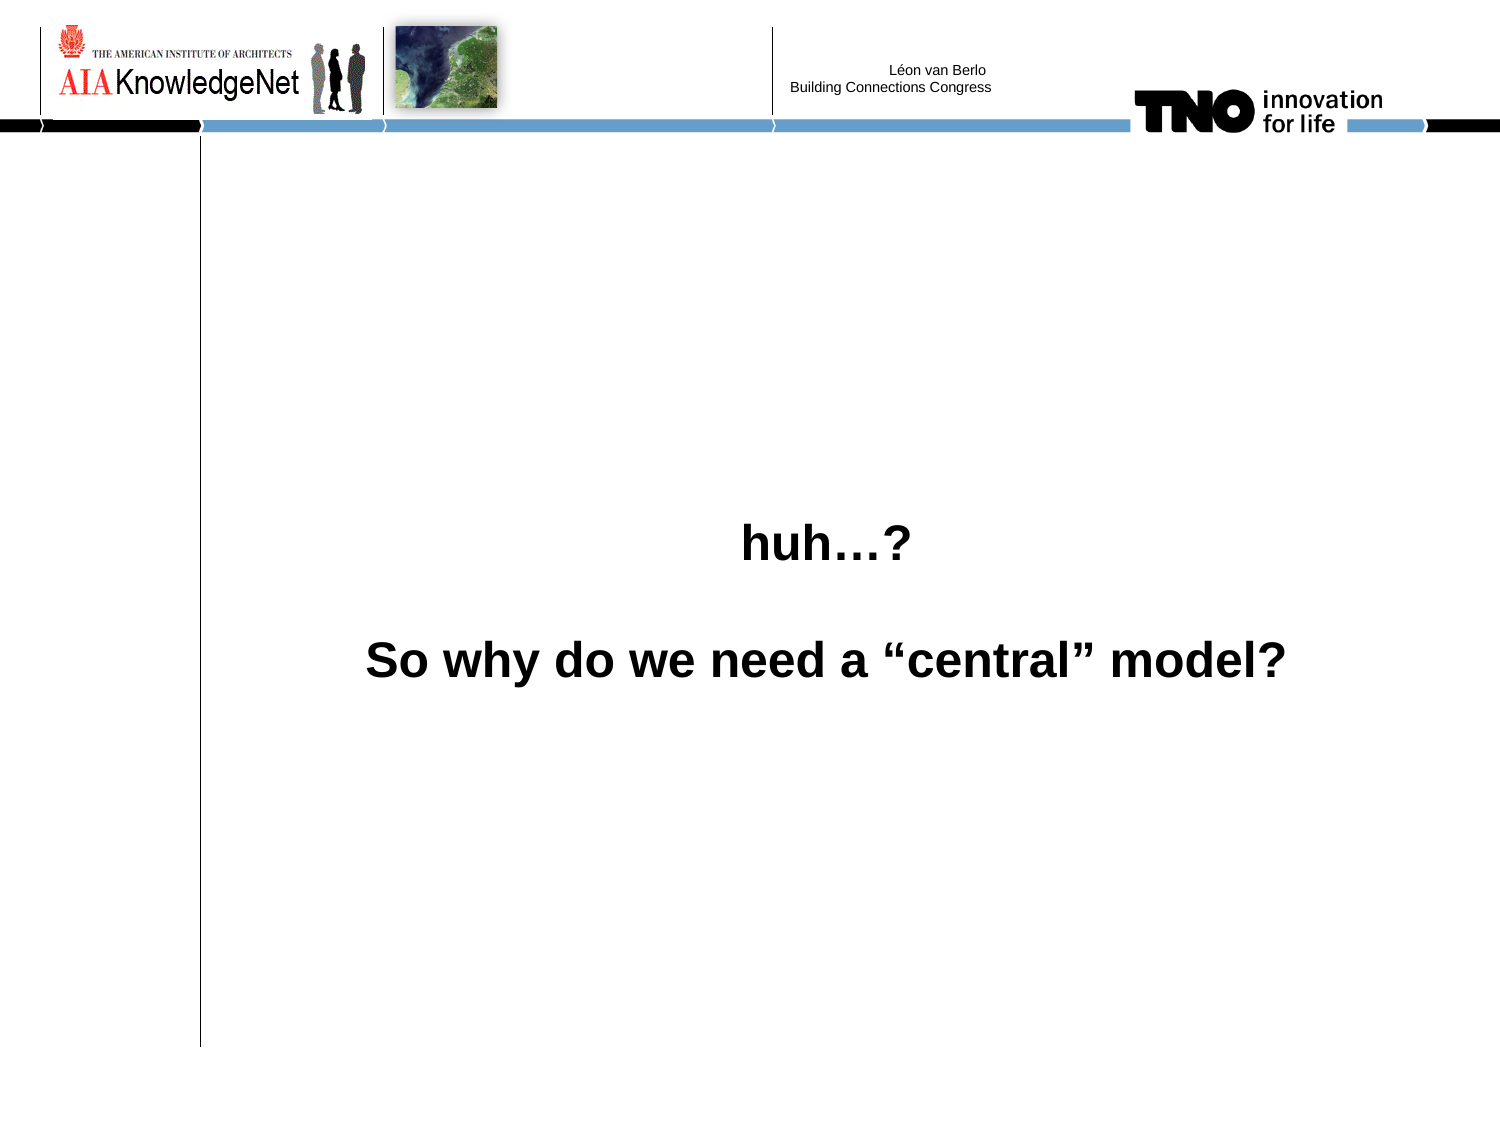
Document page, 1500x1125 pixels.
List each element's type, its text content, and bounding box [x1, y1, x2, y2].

title huh…? So why do we need a “central” model? [230, 512, 1424, 631]
footer Léon van Berlo Building Connections Congress [790, 60, 1086, 79]
picture [0, 19, 1500, 133]
